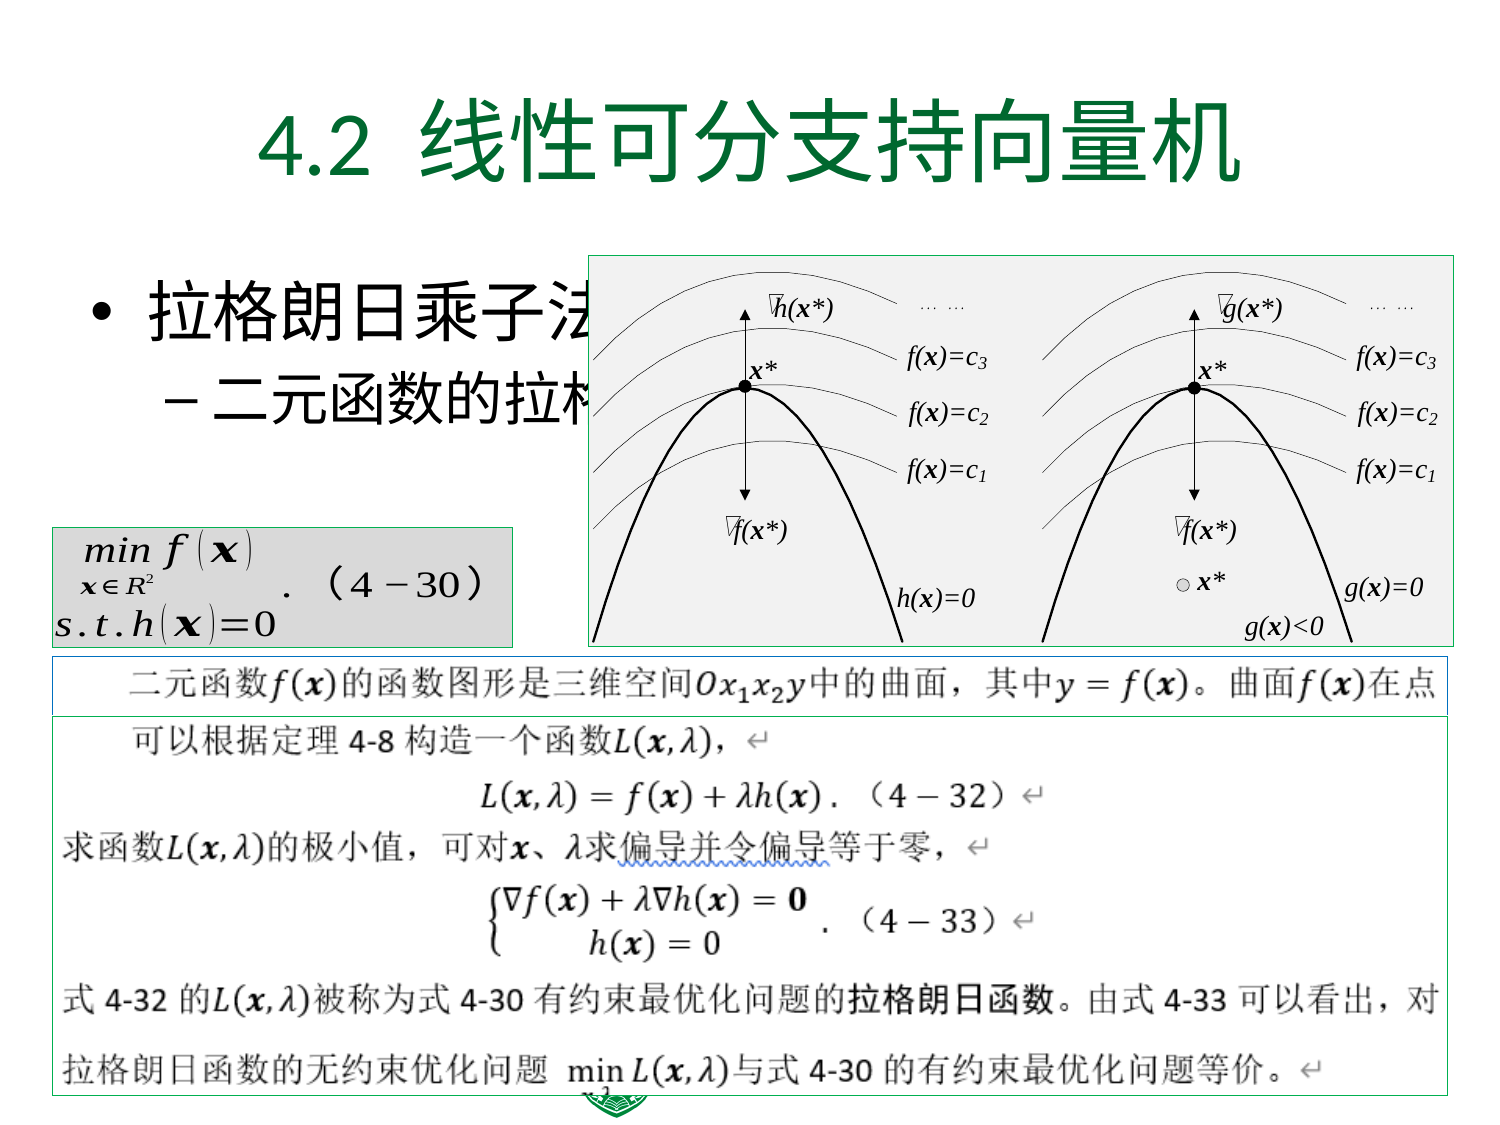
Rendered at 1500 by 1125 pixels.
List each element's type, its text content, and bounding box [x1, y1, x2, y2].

picture [51, 656, 1449, 1119]
title 4.2 线性可分支持向量机 [75, 45, 1425, 233]
list 拉格朗日乘子法与对偶问题 二元函数的拉格朗日乘子法 [75, 262, 588, 655]
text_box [588, 255, 1454, 647]
